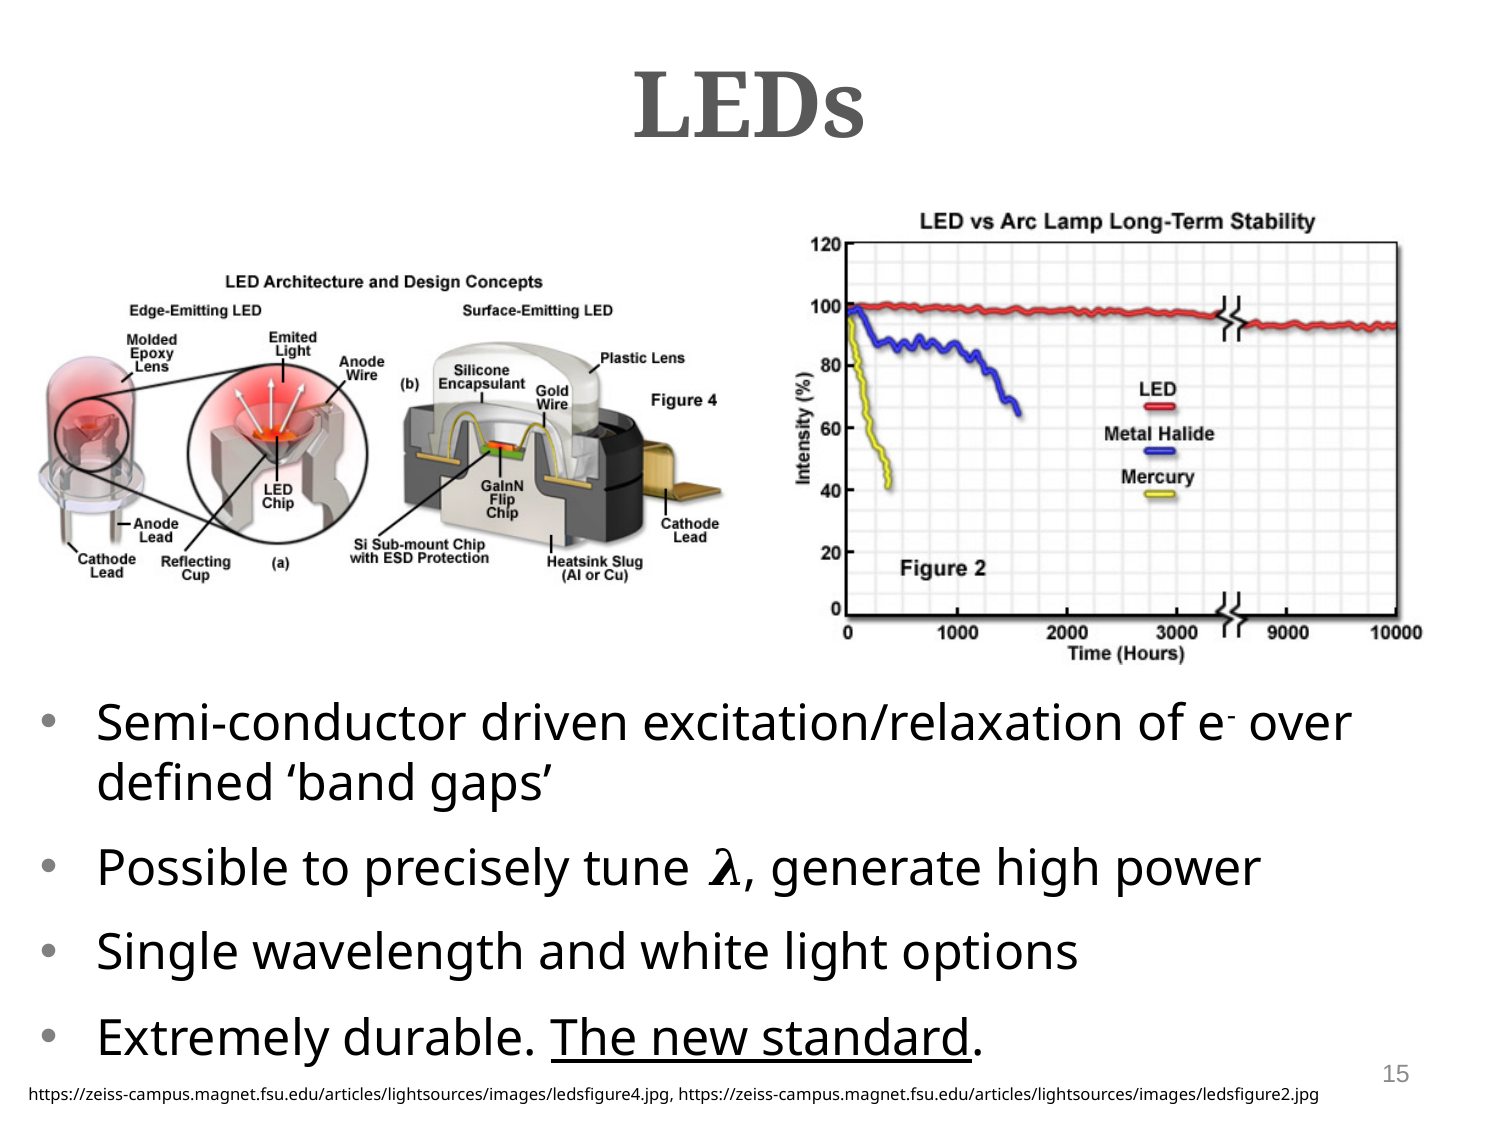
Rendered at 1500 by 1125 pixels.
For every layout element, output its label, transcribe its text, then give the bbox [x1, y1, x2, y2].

text_box Semi-conductor driven excitation/relaxation of e- over defined ‘band gaps’ Possible to precisely tune 𝝀, generate high power Single wavelength and white light options Extremely durable. The new standard. [24, 682, 1394, 1064]
picture [36, 272, 728, 586]
slide_number 15 [1074, 1042, 1425, 1103]
text_box LEDs [0, 6, 1500, 194]
picture [794, 209, 1426, 665]
text_box https://zeiss-campus.magnet.fsu.edu/articles/lightsources/images/ledsfigure4.jpg, https://zeiss-campus.magnet.fsu.edu/articles/lightsources/images/ledsfigure2.jpg [13, 1075, 1383, 1125]
